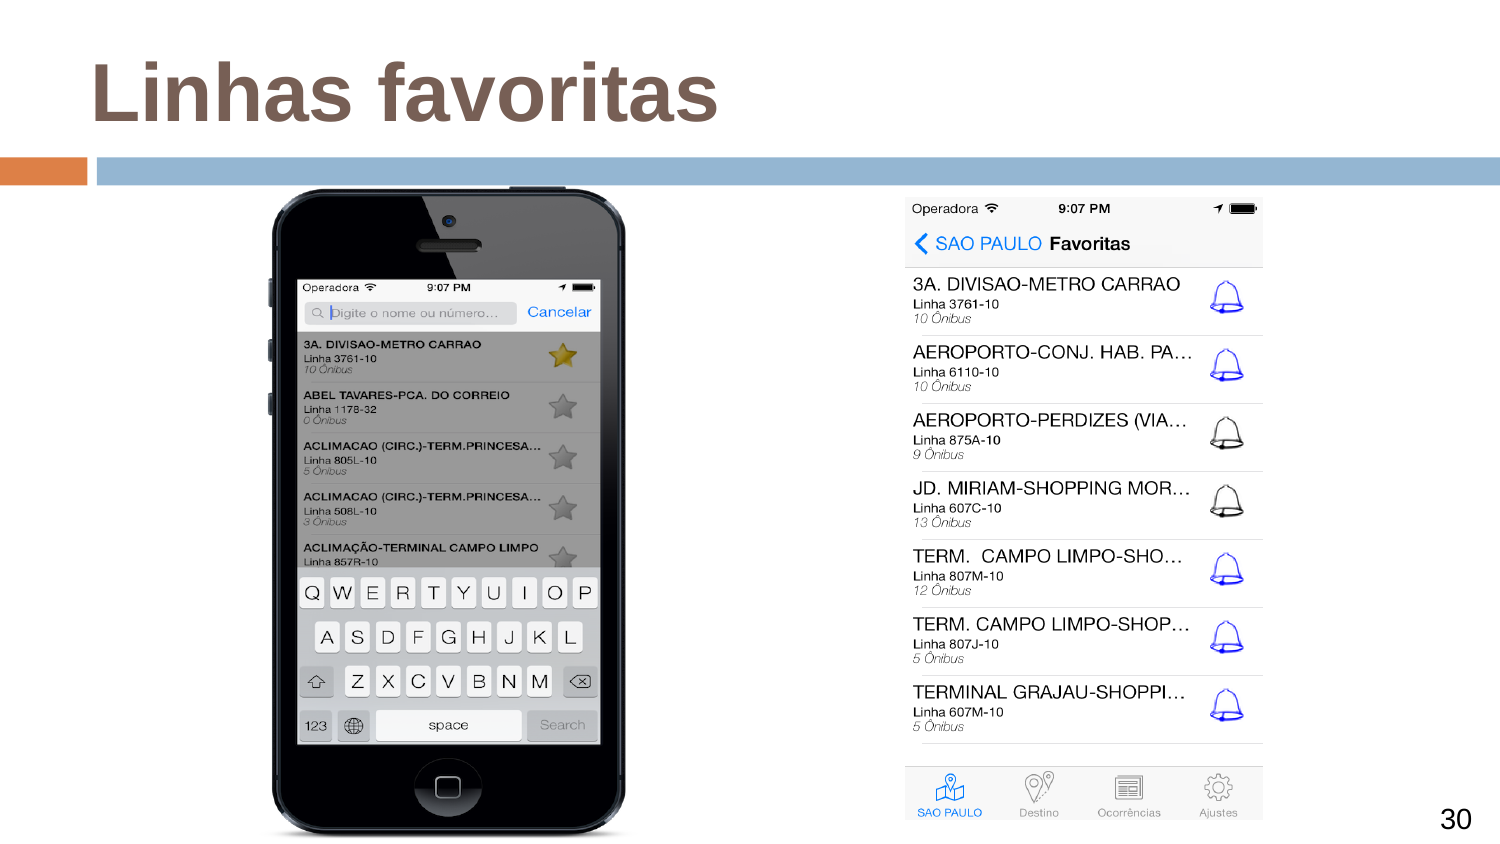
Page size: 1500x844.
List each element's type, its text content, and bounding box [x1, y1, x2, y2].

text_box 30 [1425, 785, 1500, 832]
picture [905, 197, 1263, 820]
title Linhas favoritas [75, 44, 1300, 132]
picture [218, 158, 685, 842]
